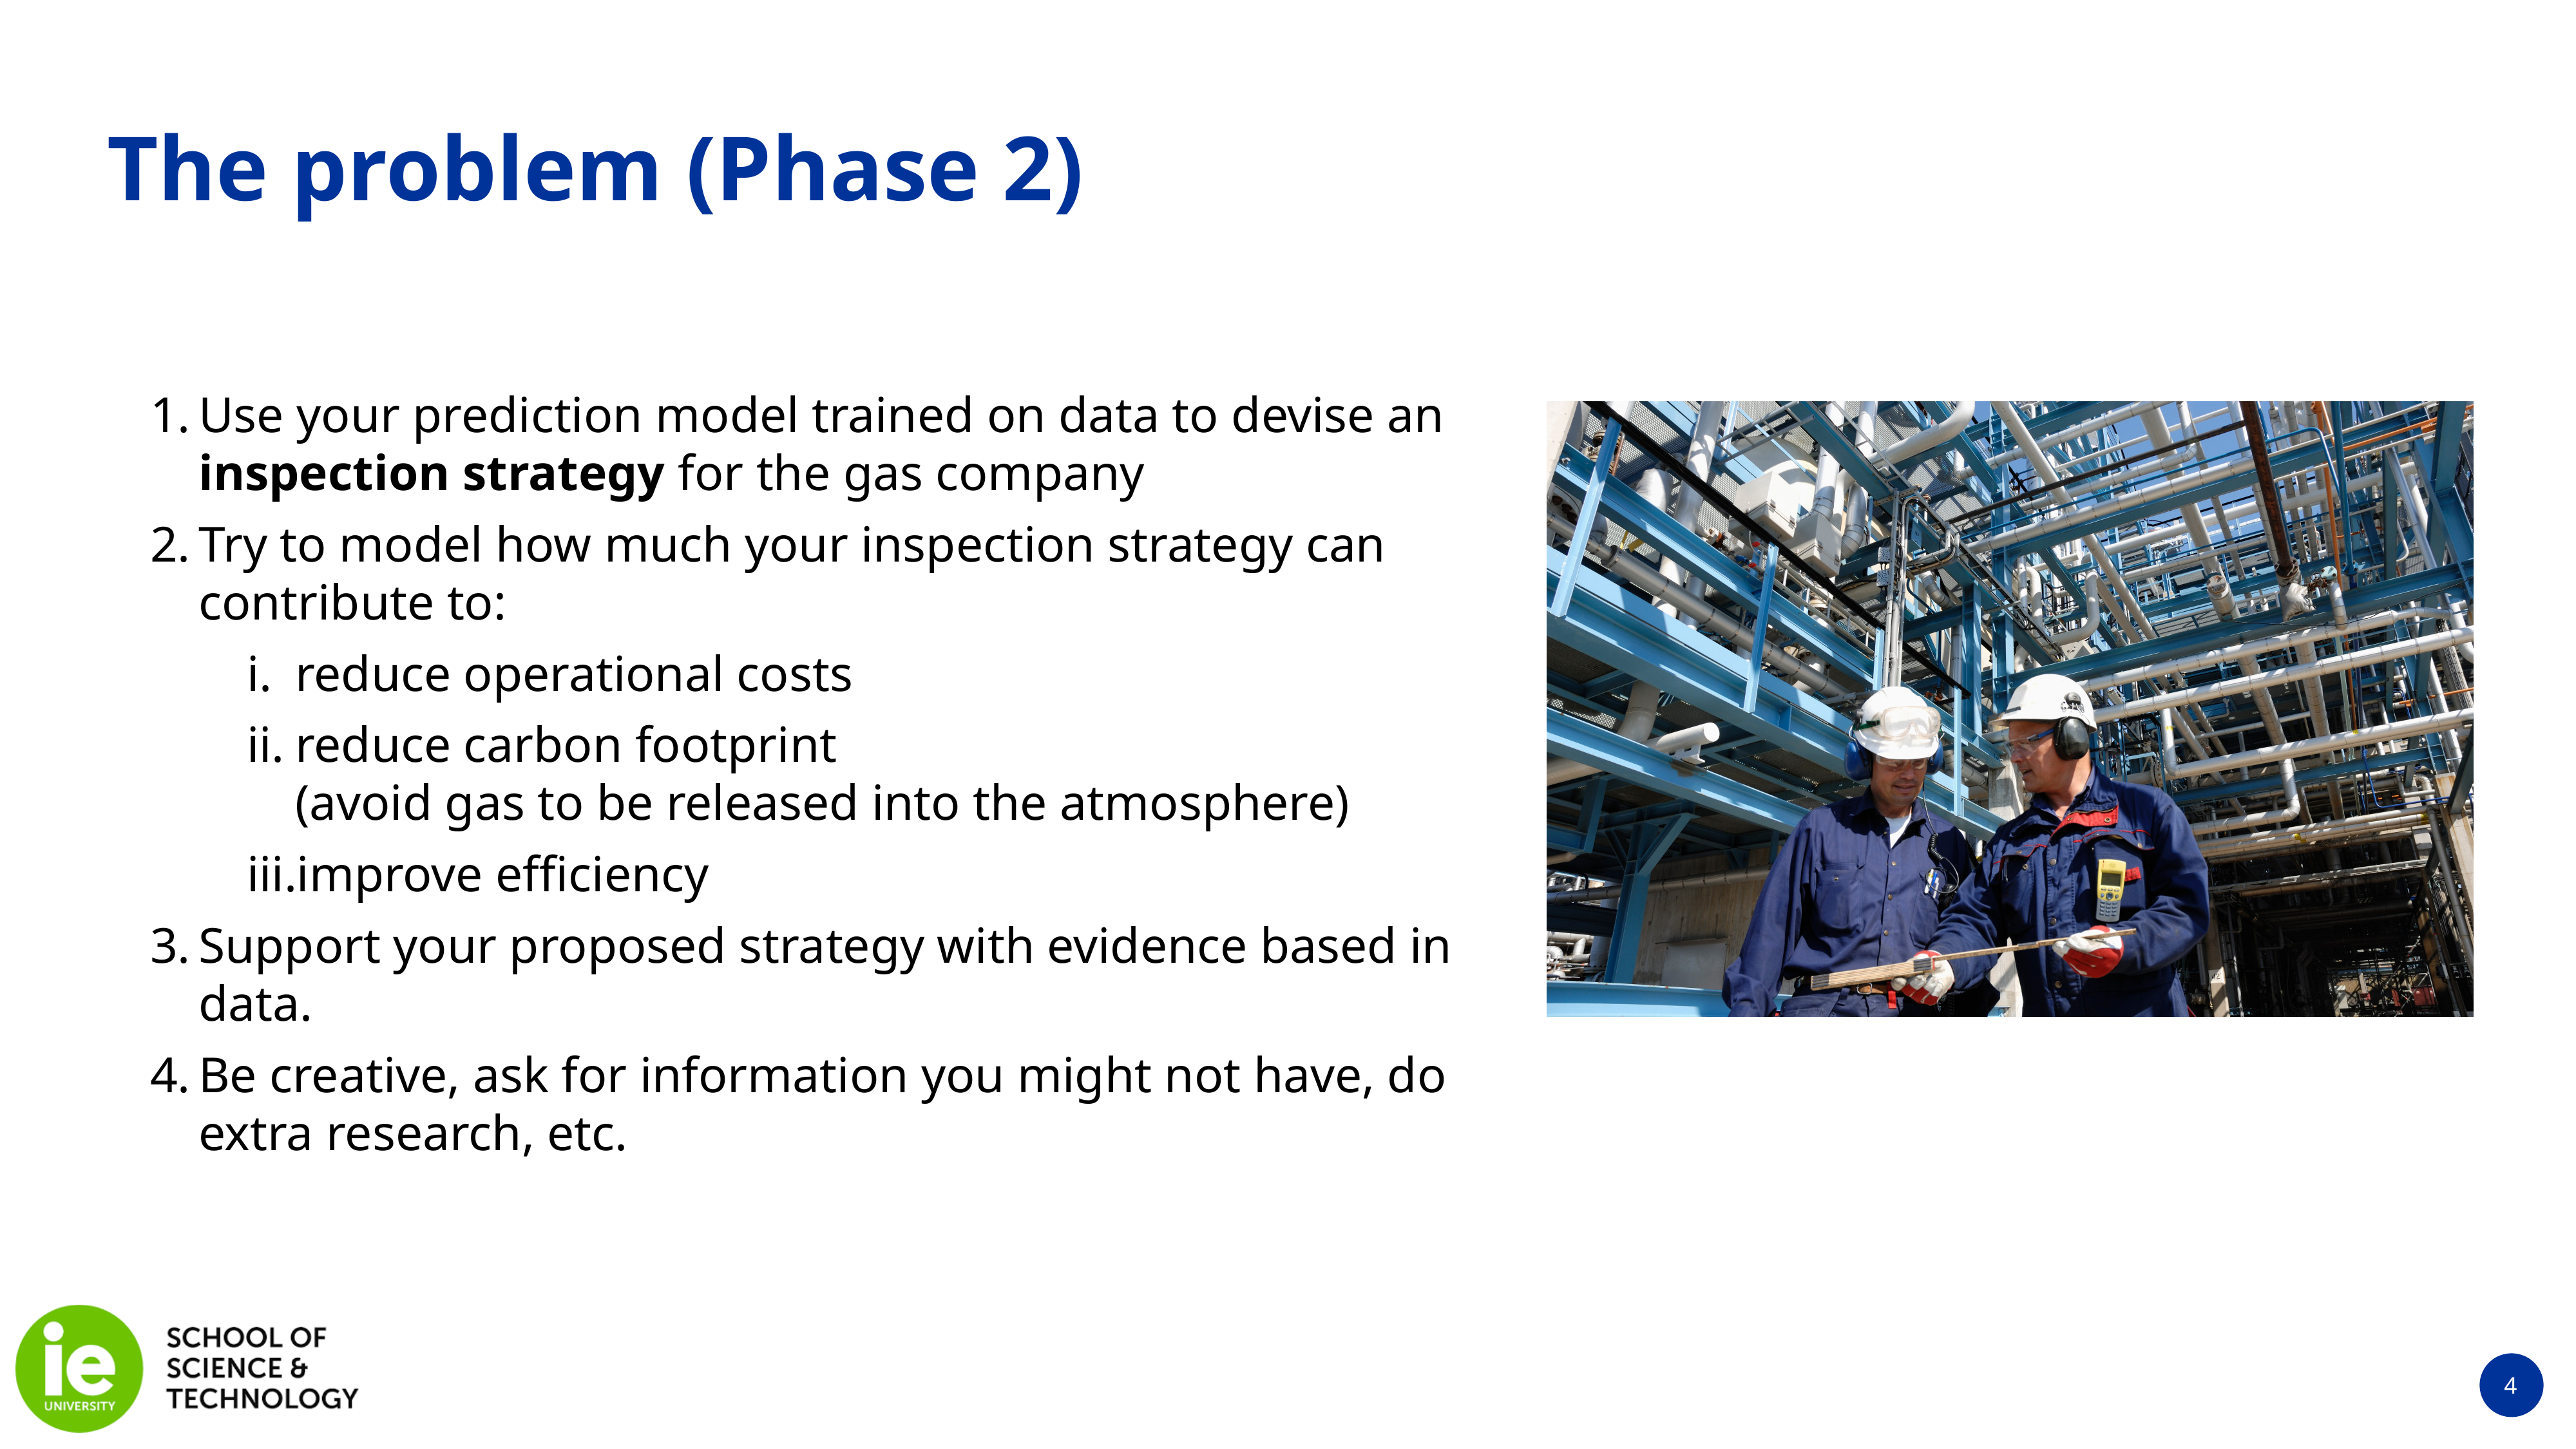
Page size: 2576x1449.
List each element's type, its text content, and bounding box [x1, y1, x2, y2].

text_box The problem (Phase 2) [97, 107, 2546, 215]
picture [15, 1305, 359, 1433]
text_box Use your prediction model trained on data to devise an inspection strategy for the gas company Try to model how much your inspection strategy can contribute to: reduce operational costs reduce carbon footprint (avoid gas to be released into the atmosphere) improve efficiency Support your proposed strategy with evidence based in data. Be creative, ask for information you might not have, do extra research, etc. [140, 374, 1473, 1170]
picture [1547, 401, 2474, 1017]
